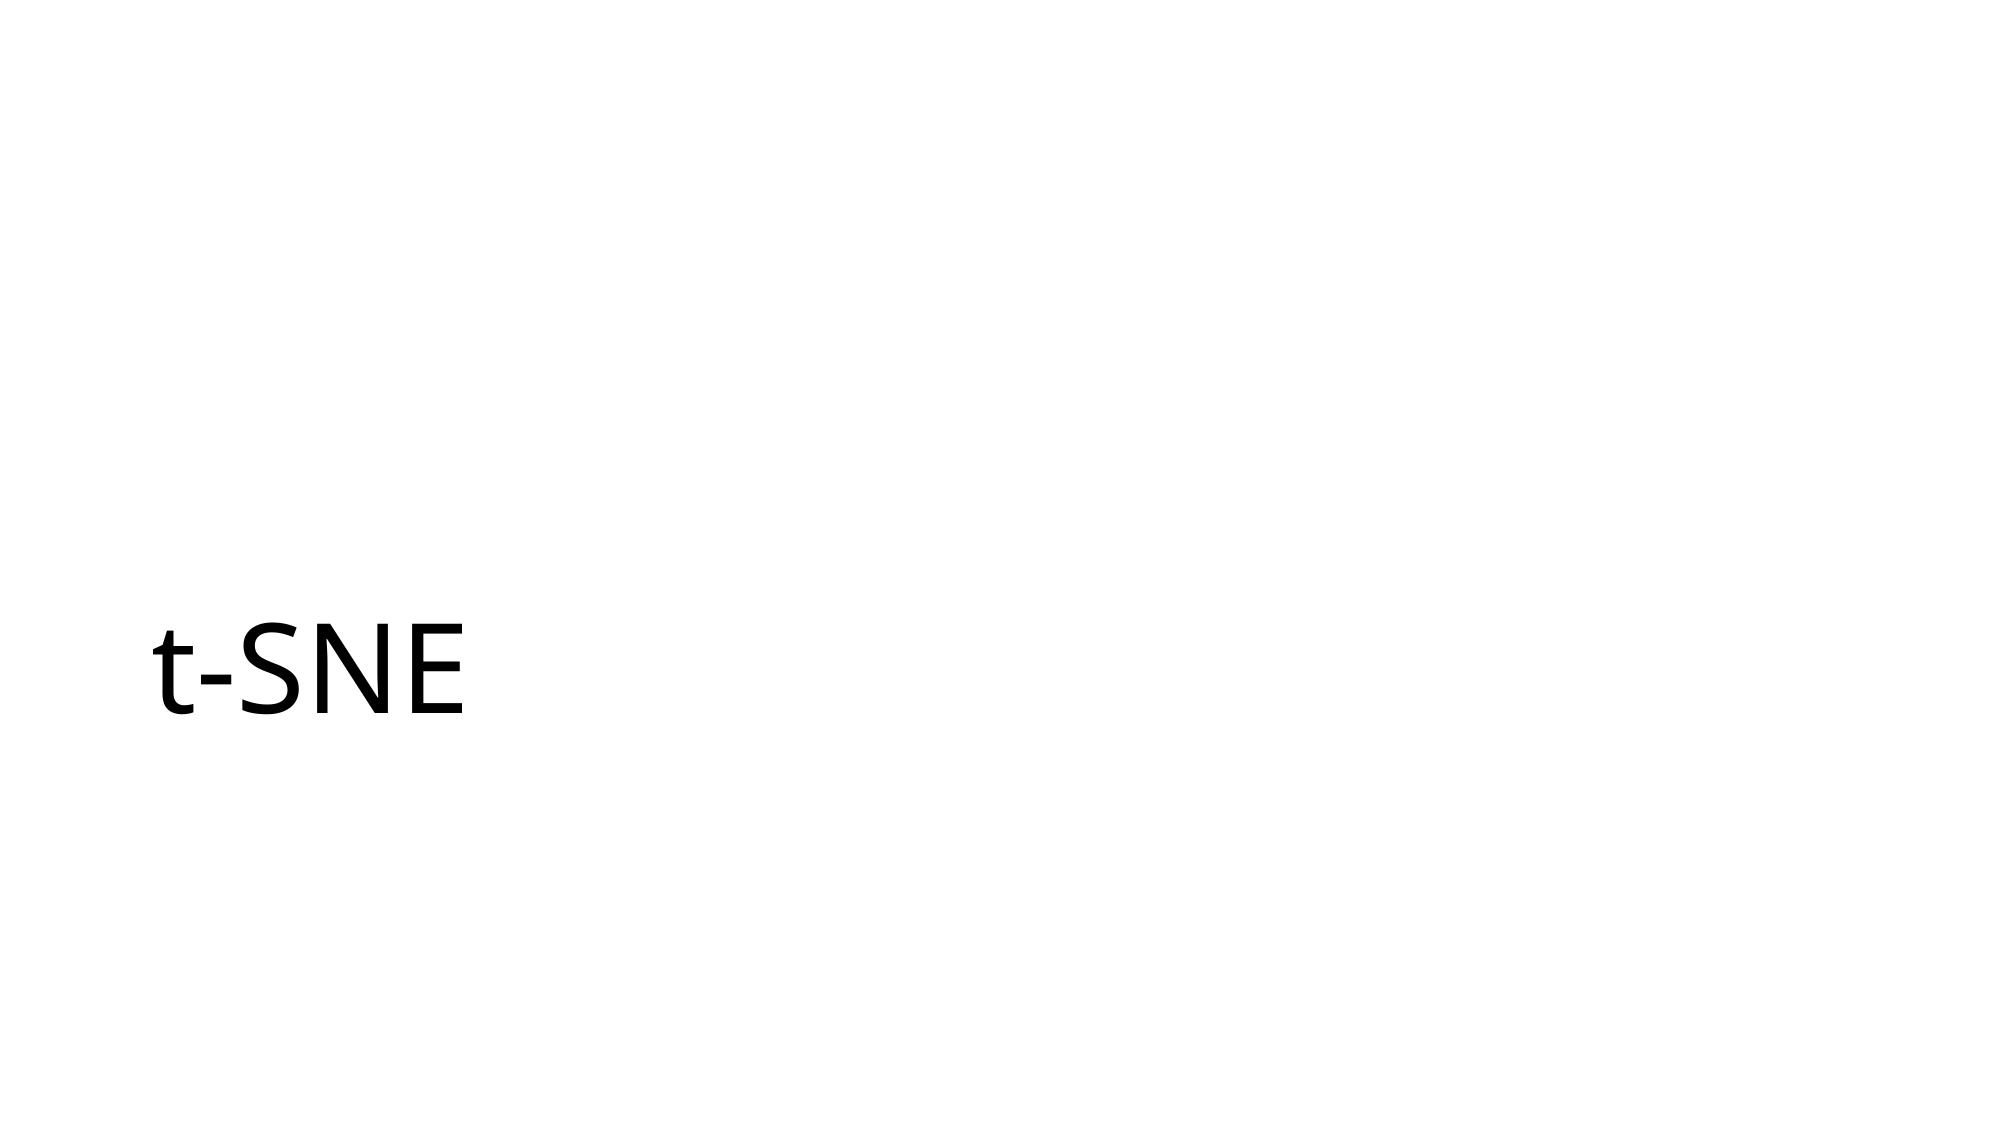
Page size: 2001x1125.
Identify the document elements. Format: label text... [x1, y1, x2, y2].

title t-SNE [136, 280, 1862, 749]
